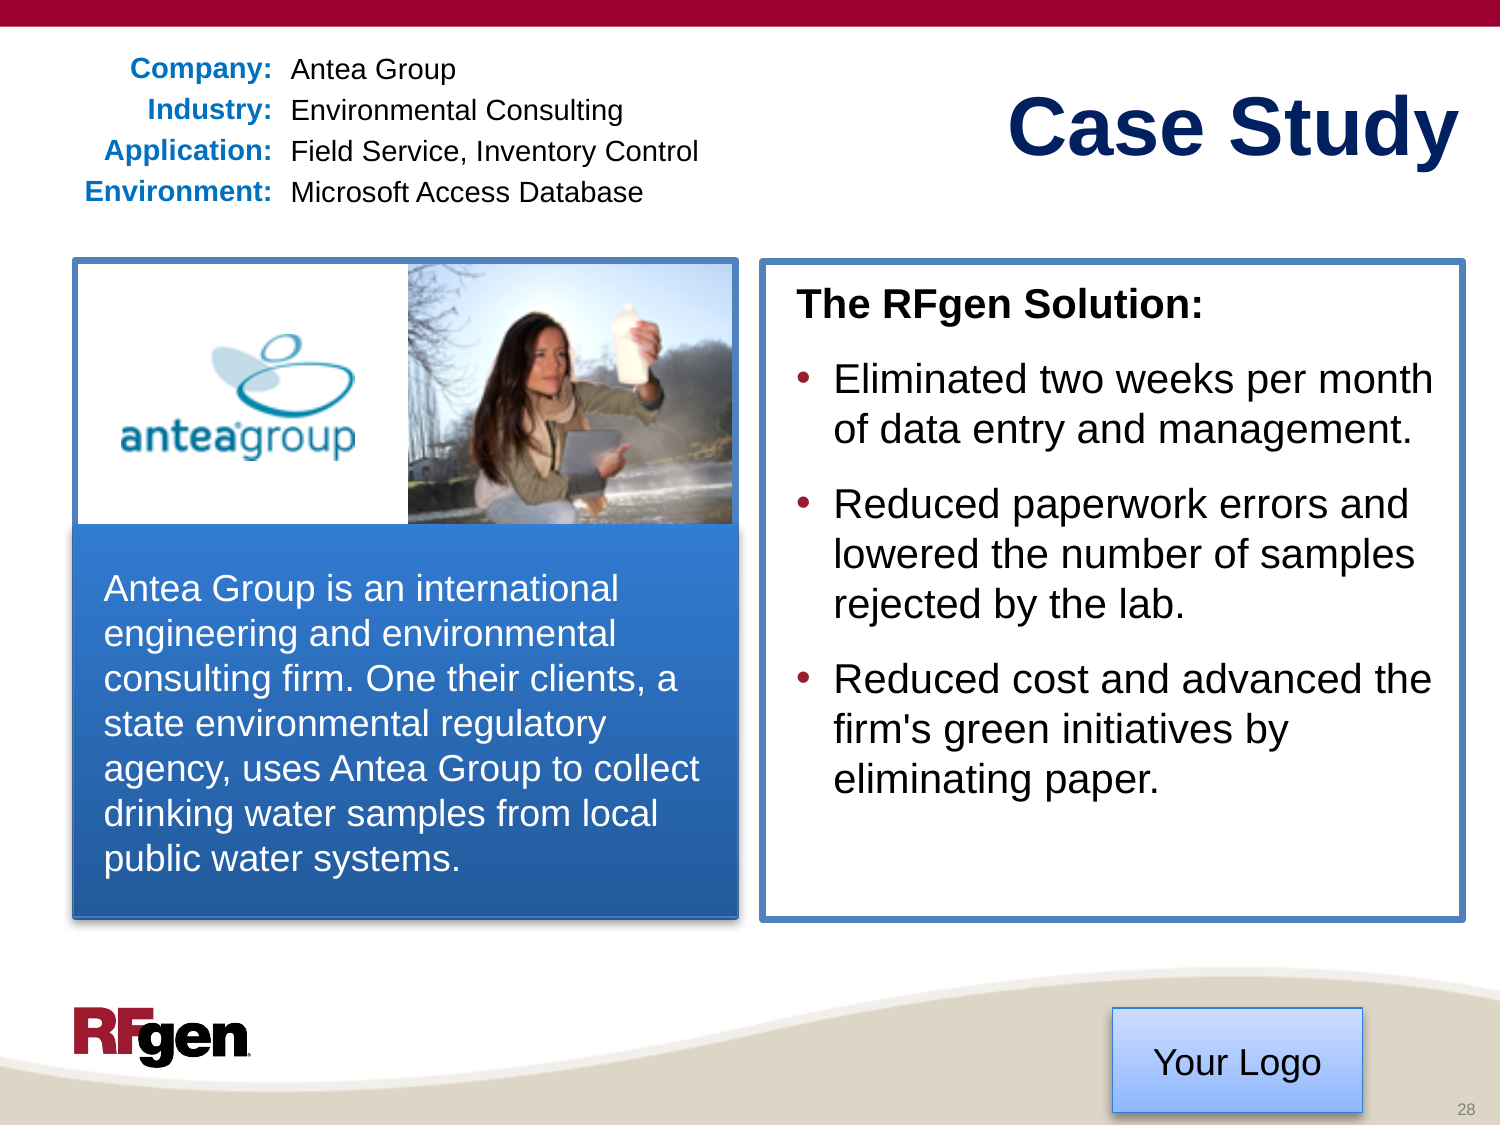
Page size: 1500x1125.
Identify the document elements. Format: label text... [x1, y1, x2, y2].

list [72, 257, 739, 524]
picture [408, 263, 734, 739]
slide_number 28 [1435, 1079, 1498, 1125]
picture [120, 334, 356, 461]
list The RFgen Solution: Eliminated two weeks per month of data entry and management. Reduced paperwork errors and lowered the number of samples rejected by the lab. Reduced cost and advanced the firm's green initiatives by eliminating paper. [759, 258, 1466, 923]
text_box Company: Industry: Application: Environment: [60, 41, 288, 215]
text_box Antea Group is an international engineering and environmental consulting firm. One their clients, a state environmental regulatory agency, uses Antea Group to collect drinking water samples from local public water systems. [73, 524, 738, 918]
title Case Study [987, 64, 1475, 195]
picture [0, 958, 1500, 1125]
text_box Antea Group Environmental Consulting Field Service, Inventory Control Microsoft Access Database [275, 42, 963, 216]
